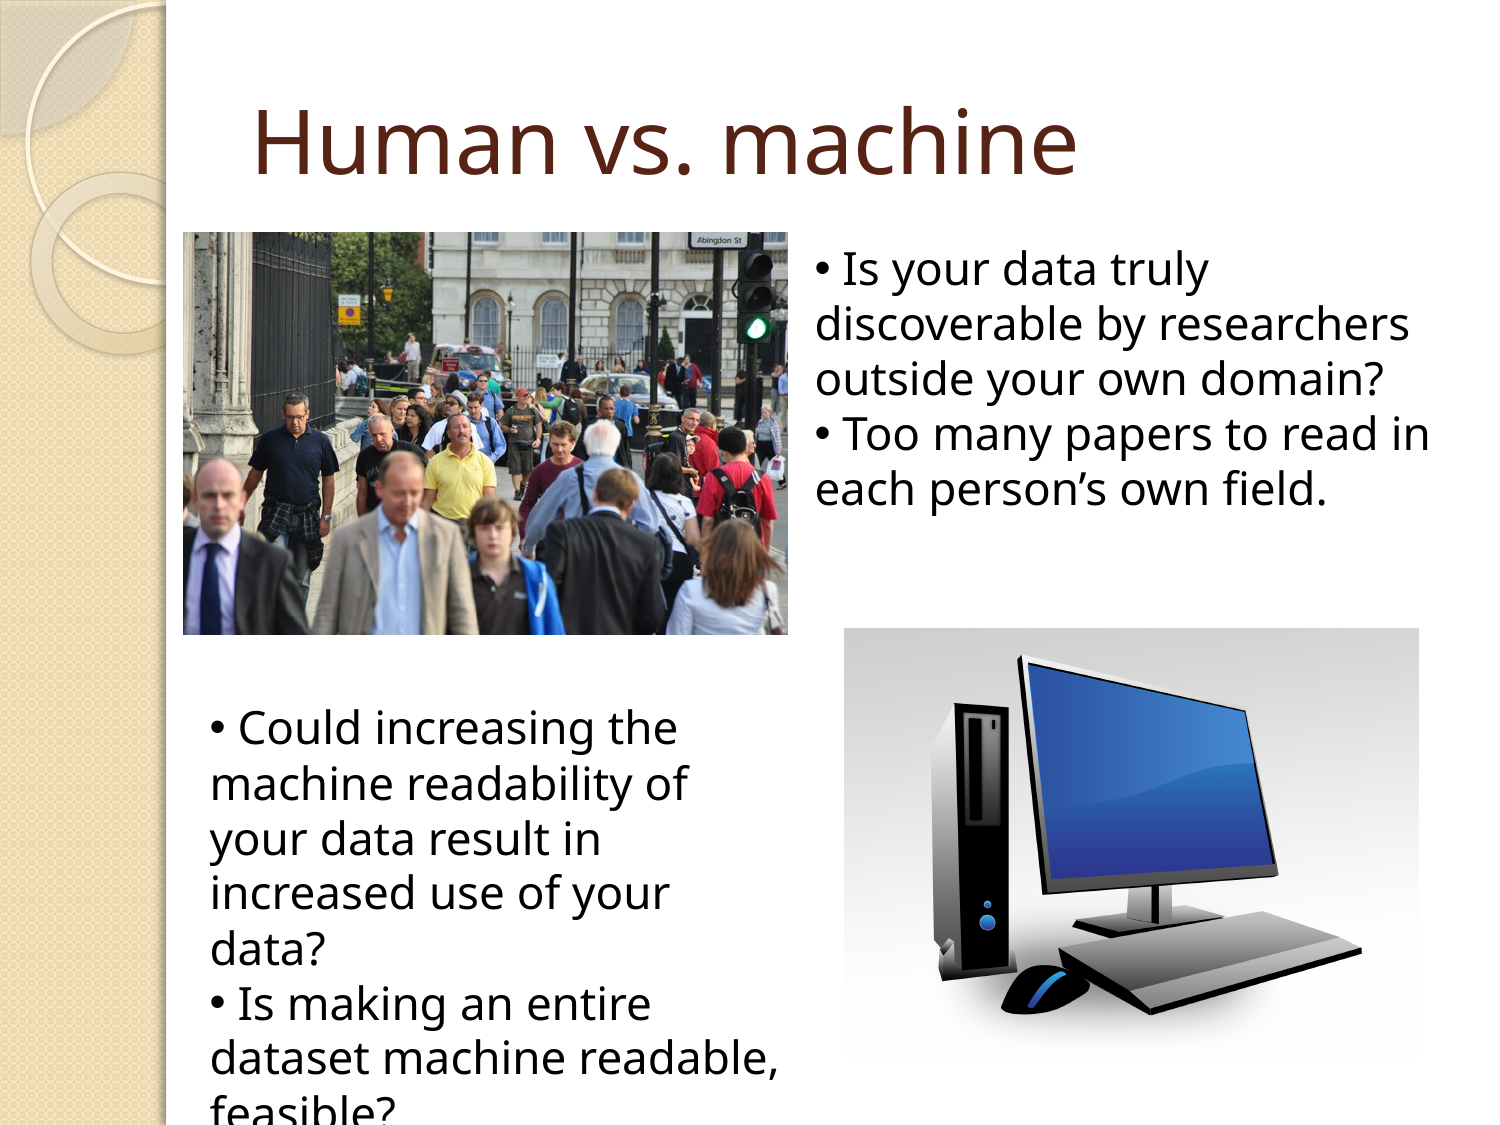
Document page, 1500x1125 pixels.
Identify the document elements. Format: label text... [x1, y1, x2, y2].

text_box Is your data truly discoverable by researchers outside your own domain? Too many papers to read in each person’s own field. [799, 232, 1466, 578]
picture [182, 232, 789, 635]
picture [844, 628, 1419, 1060]
title Human vs. machine [235, 45, 1466, 233]
text_box Could increasing the machine readability of your data result in increased use of your data? Is making an entire dataset machine readable, feasible? [194, 691, 800, 1125]
